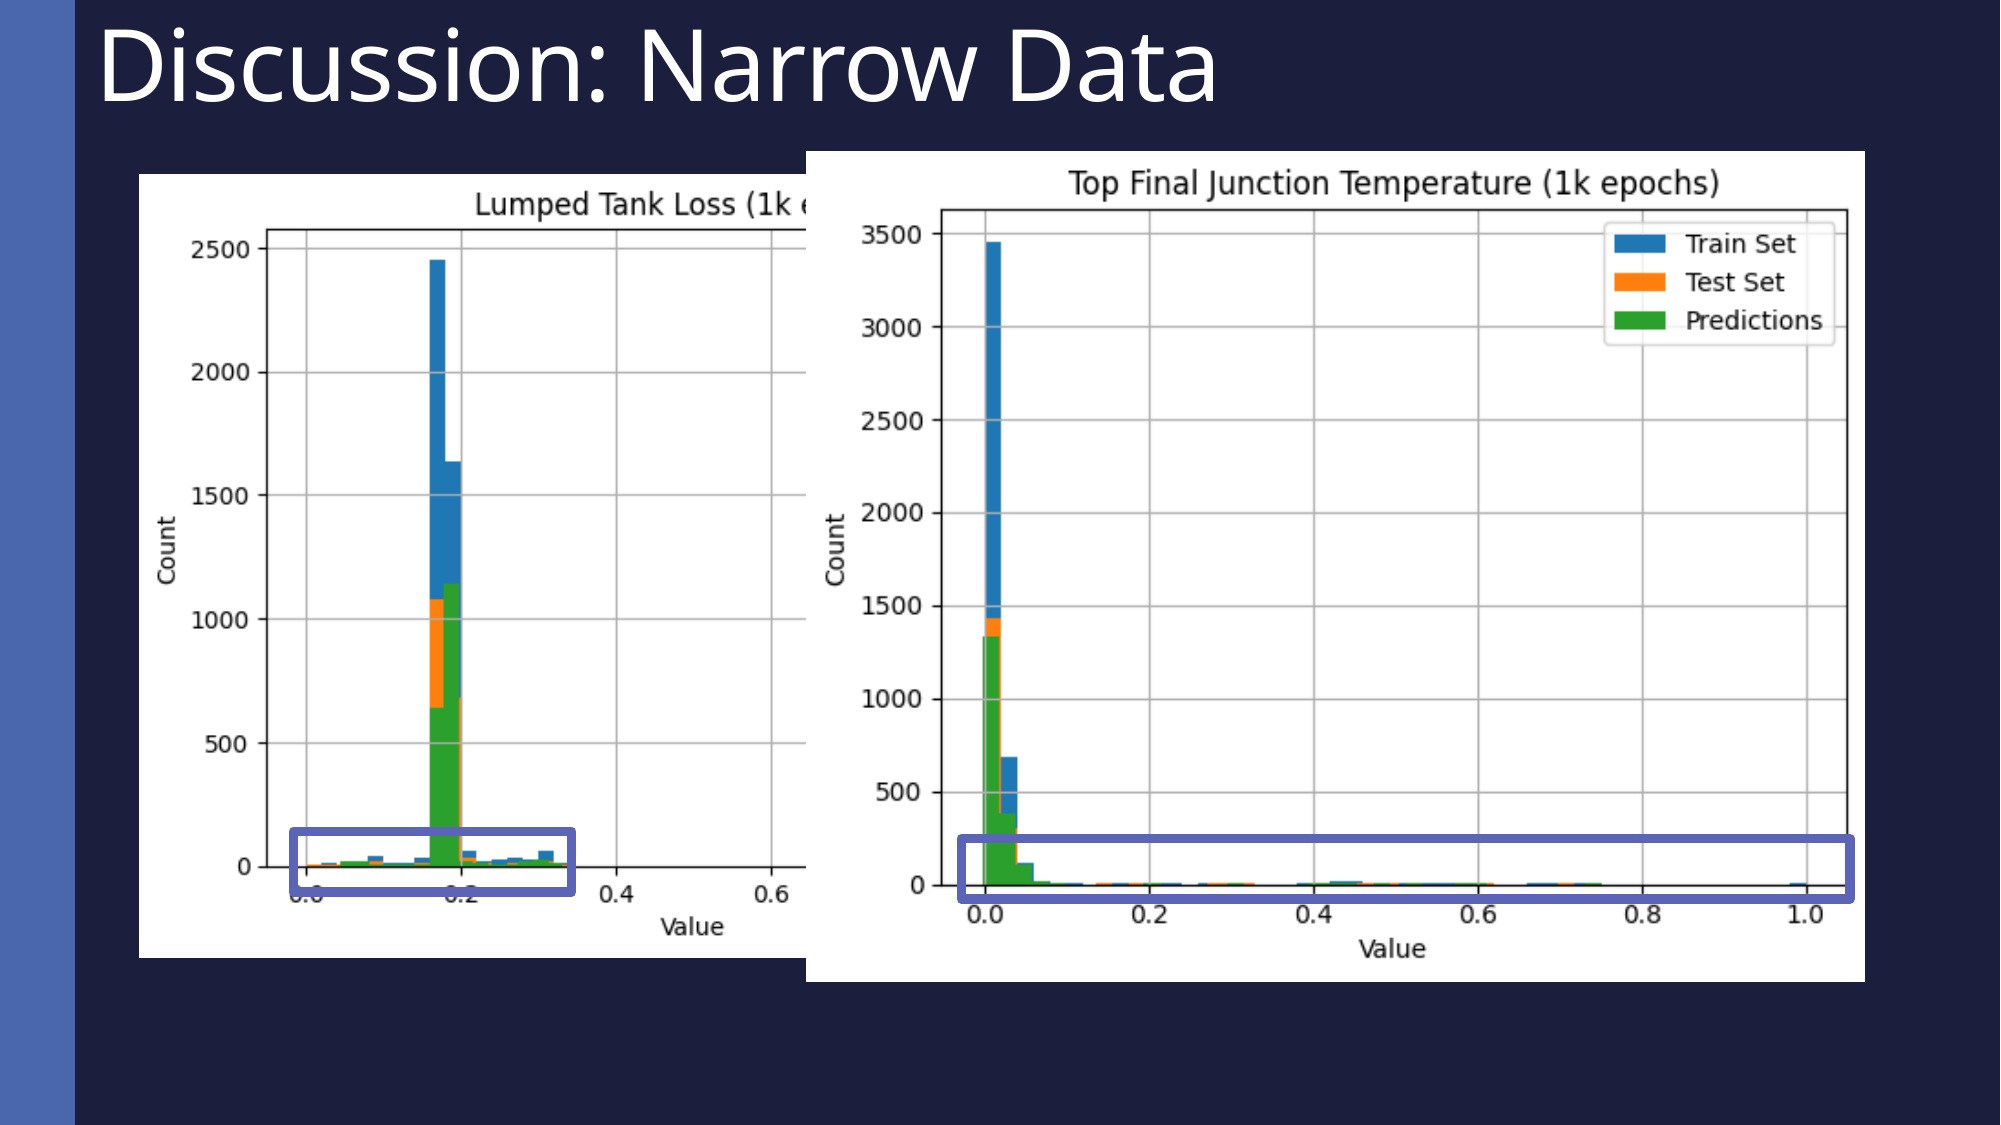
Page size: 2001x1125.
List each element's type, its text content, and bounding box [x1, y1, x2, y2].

picture [138, 151, 1865, 982]
title Discussion: Narrow Data [80, 0, 1775, 130]
